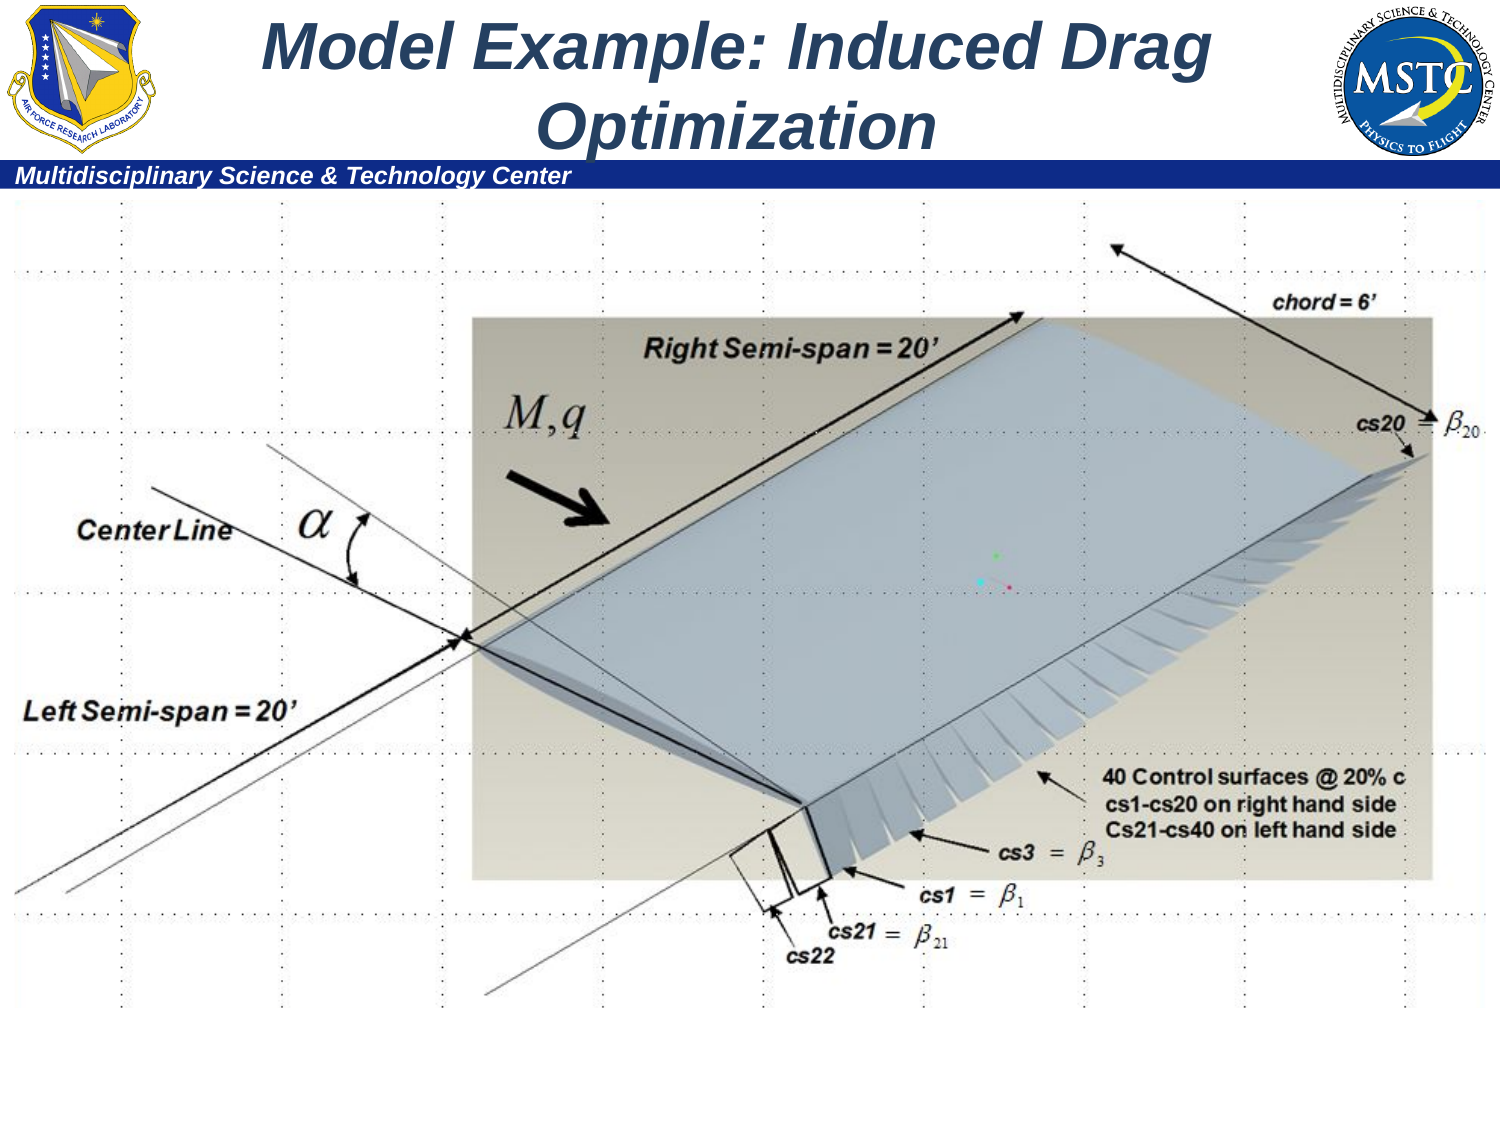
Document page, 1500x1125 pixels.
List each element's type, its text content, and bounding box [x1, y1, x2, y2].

title Model Example: Induced Drag Optimization [162, 2, 1313, 164]
picture [7, 5, 156, 154]
picture [1331, 4, 1495, 156]
picture [14, 199, 1486, 1009]
